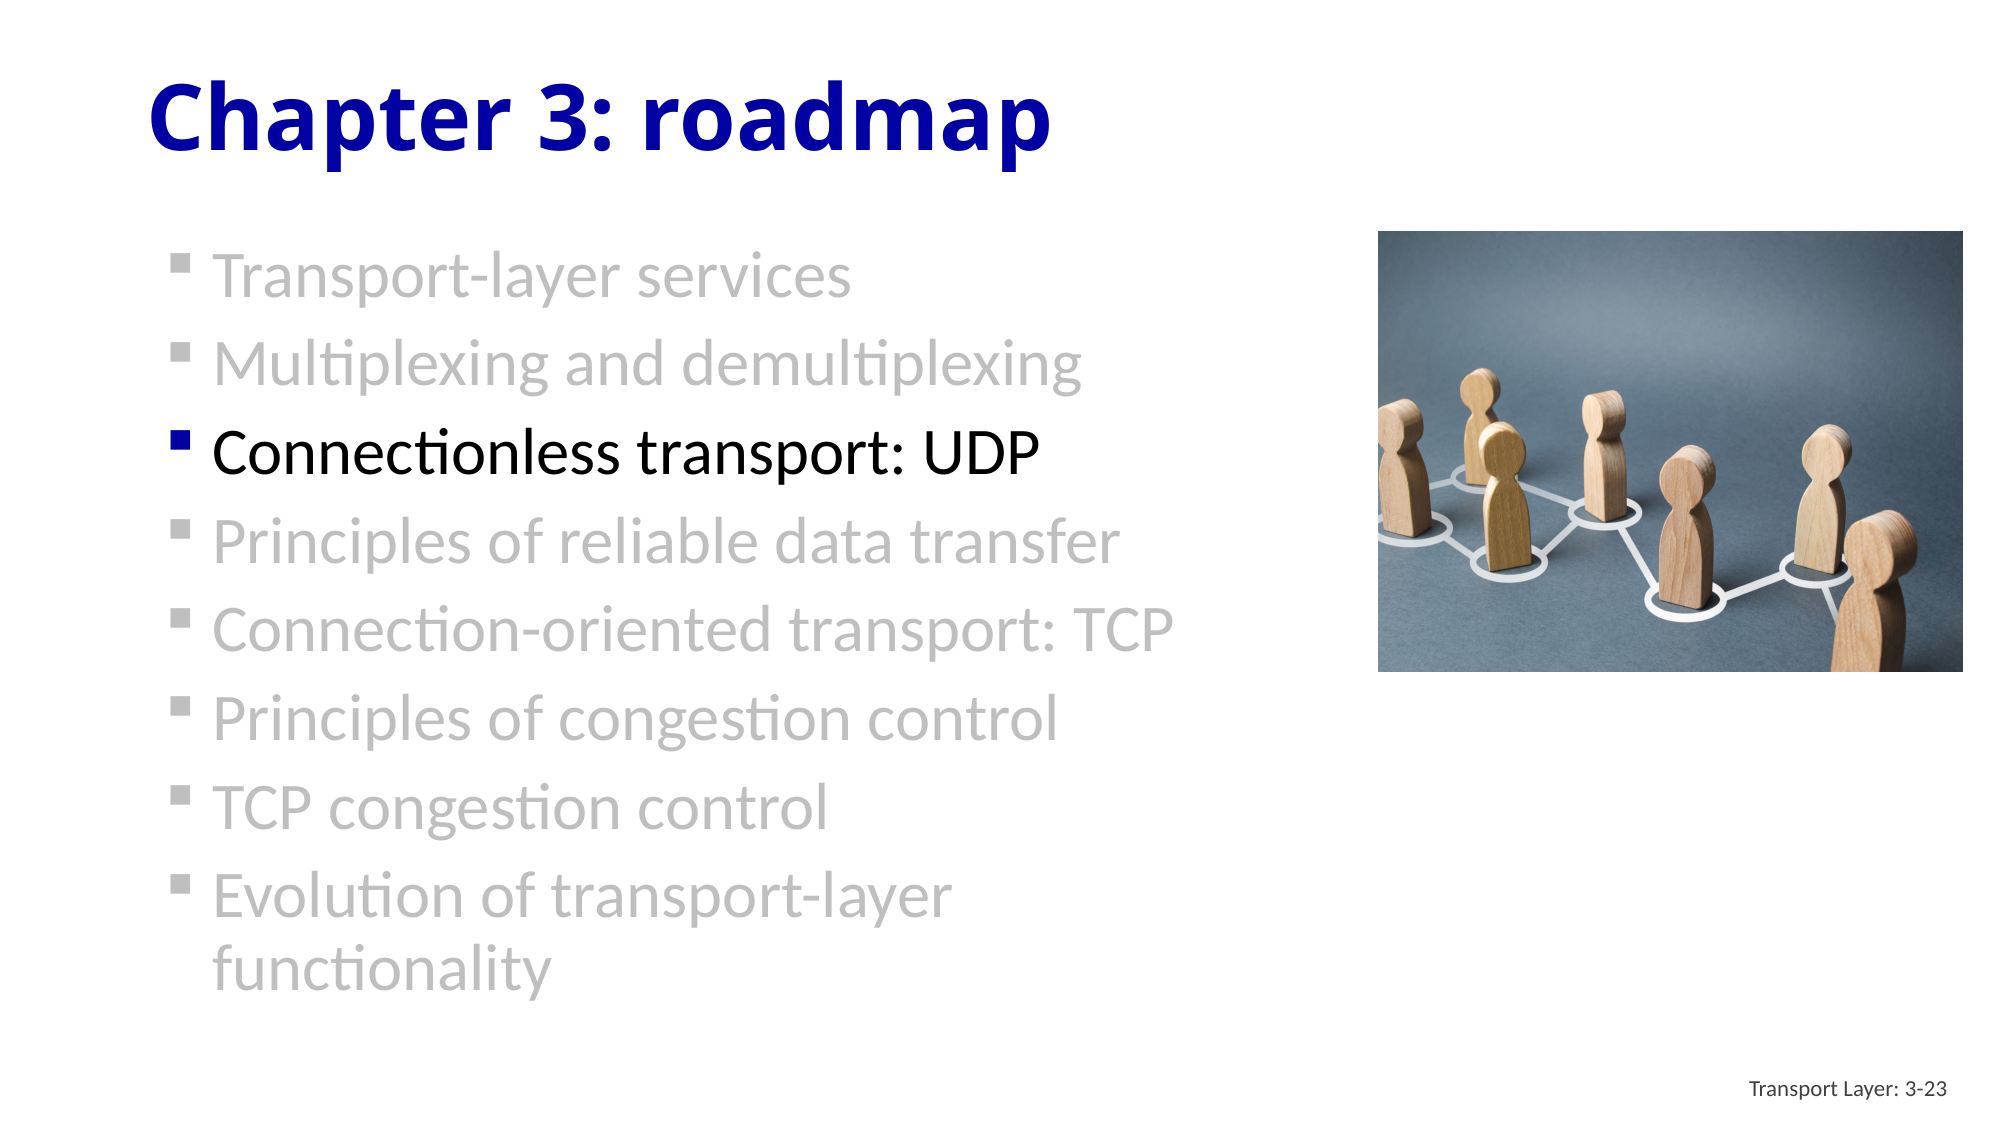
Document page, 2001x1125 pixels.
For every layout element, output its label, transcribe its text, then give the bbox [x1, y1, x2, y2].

picture [1378, 231, 1963, 673]
title Chapter 3: roadmap [131, 47, 1856, 195]
list Transport-layer services Multiplexing and demultiplexing Connectionless transport: UDP Principles of reliable data transfer Connection-oriented transport: TCP Principles of congestion control TCP congestion control Evolution of transport-layer functionality [131, 231, 1217, 1057]
slide_number Transport Layer: 3-23 [1512, 1056, 1963, 1117]
